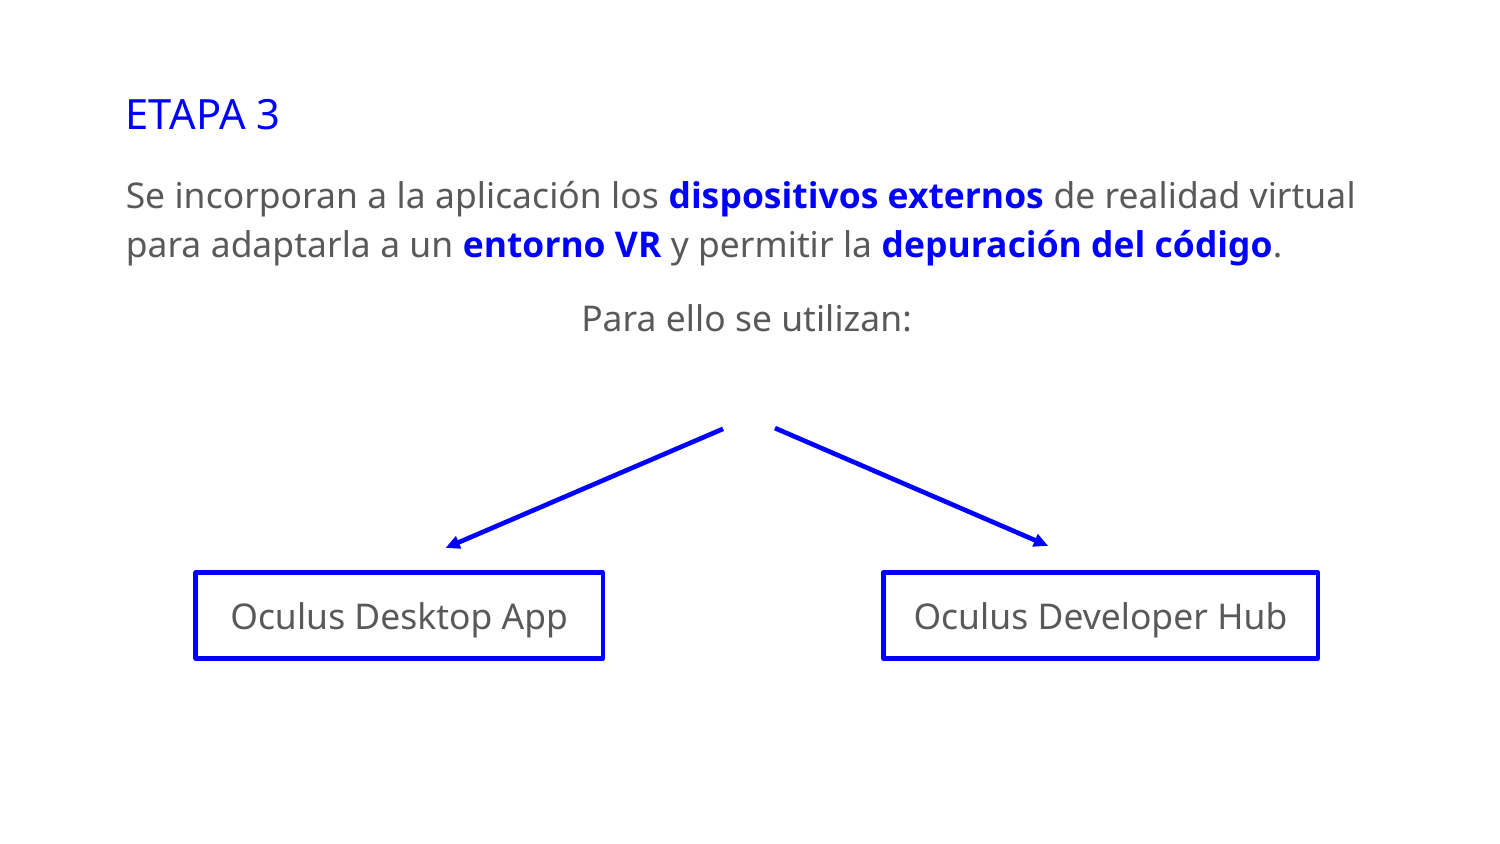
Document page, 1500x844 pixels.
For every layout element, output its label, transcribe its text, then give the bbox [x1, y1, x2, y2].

text_box Oculus Desktop App [195, 572, 603, 659]
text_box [445, 428, 724, 549]
list Se incorporan a la aplicación los dispositivos externos de realidad virtual para adaptarla a un entorno VR y permitir la depuración del código. Para ello se utilizan: [110, 151, 1383, 389]
title ETAPA 3 [110, 72, 1383, 151]
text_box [774, 427, 1049, 547]
text_box Oculus Developer Hub [883, 572, 1318, 659]
